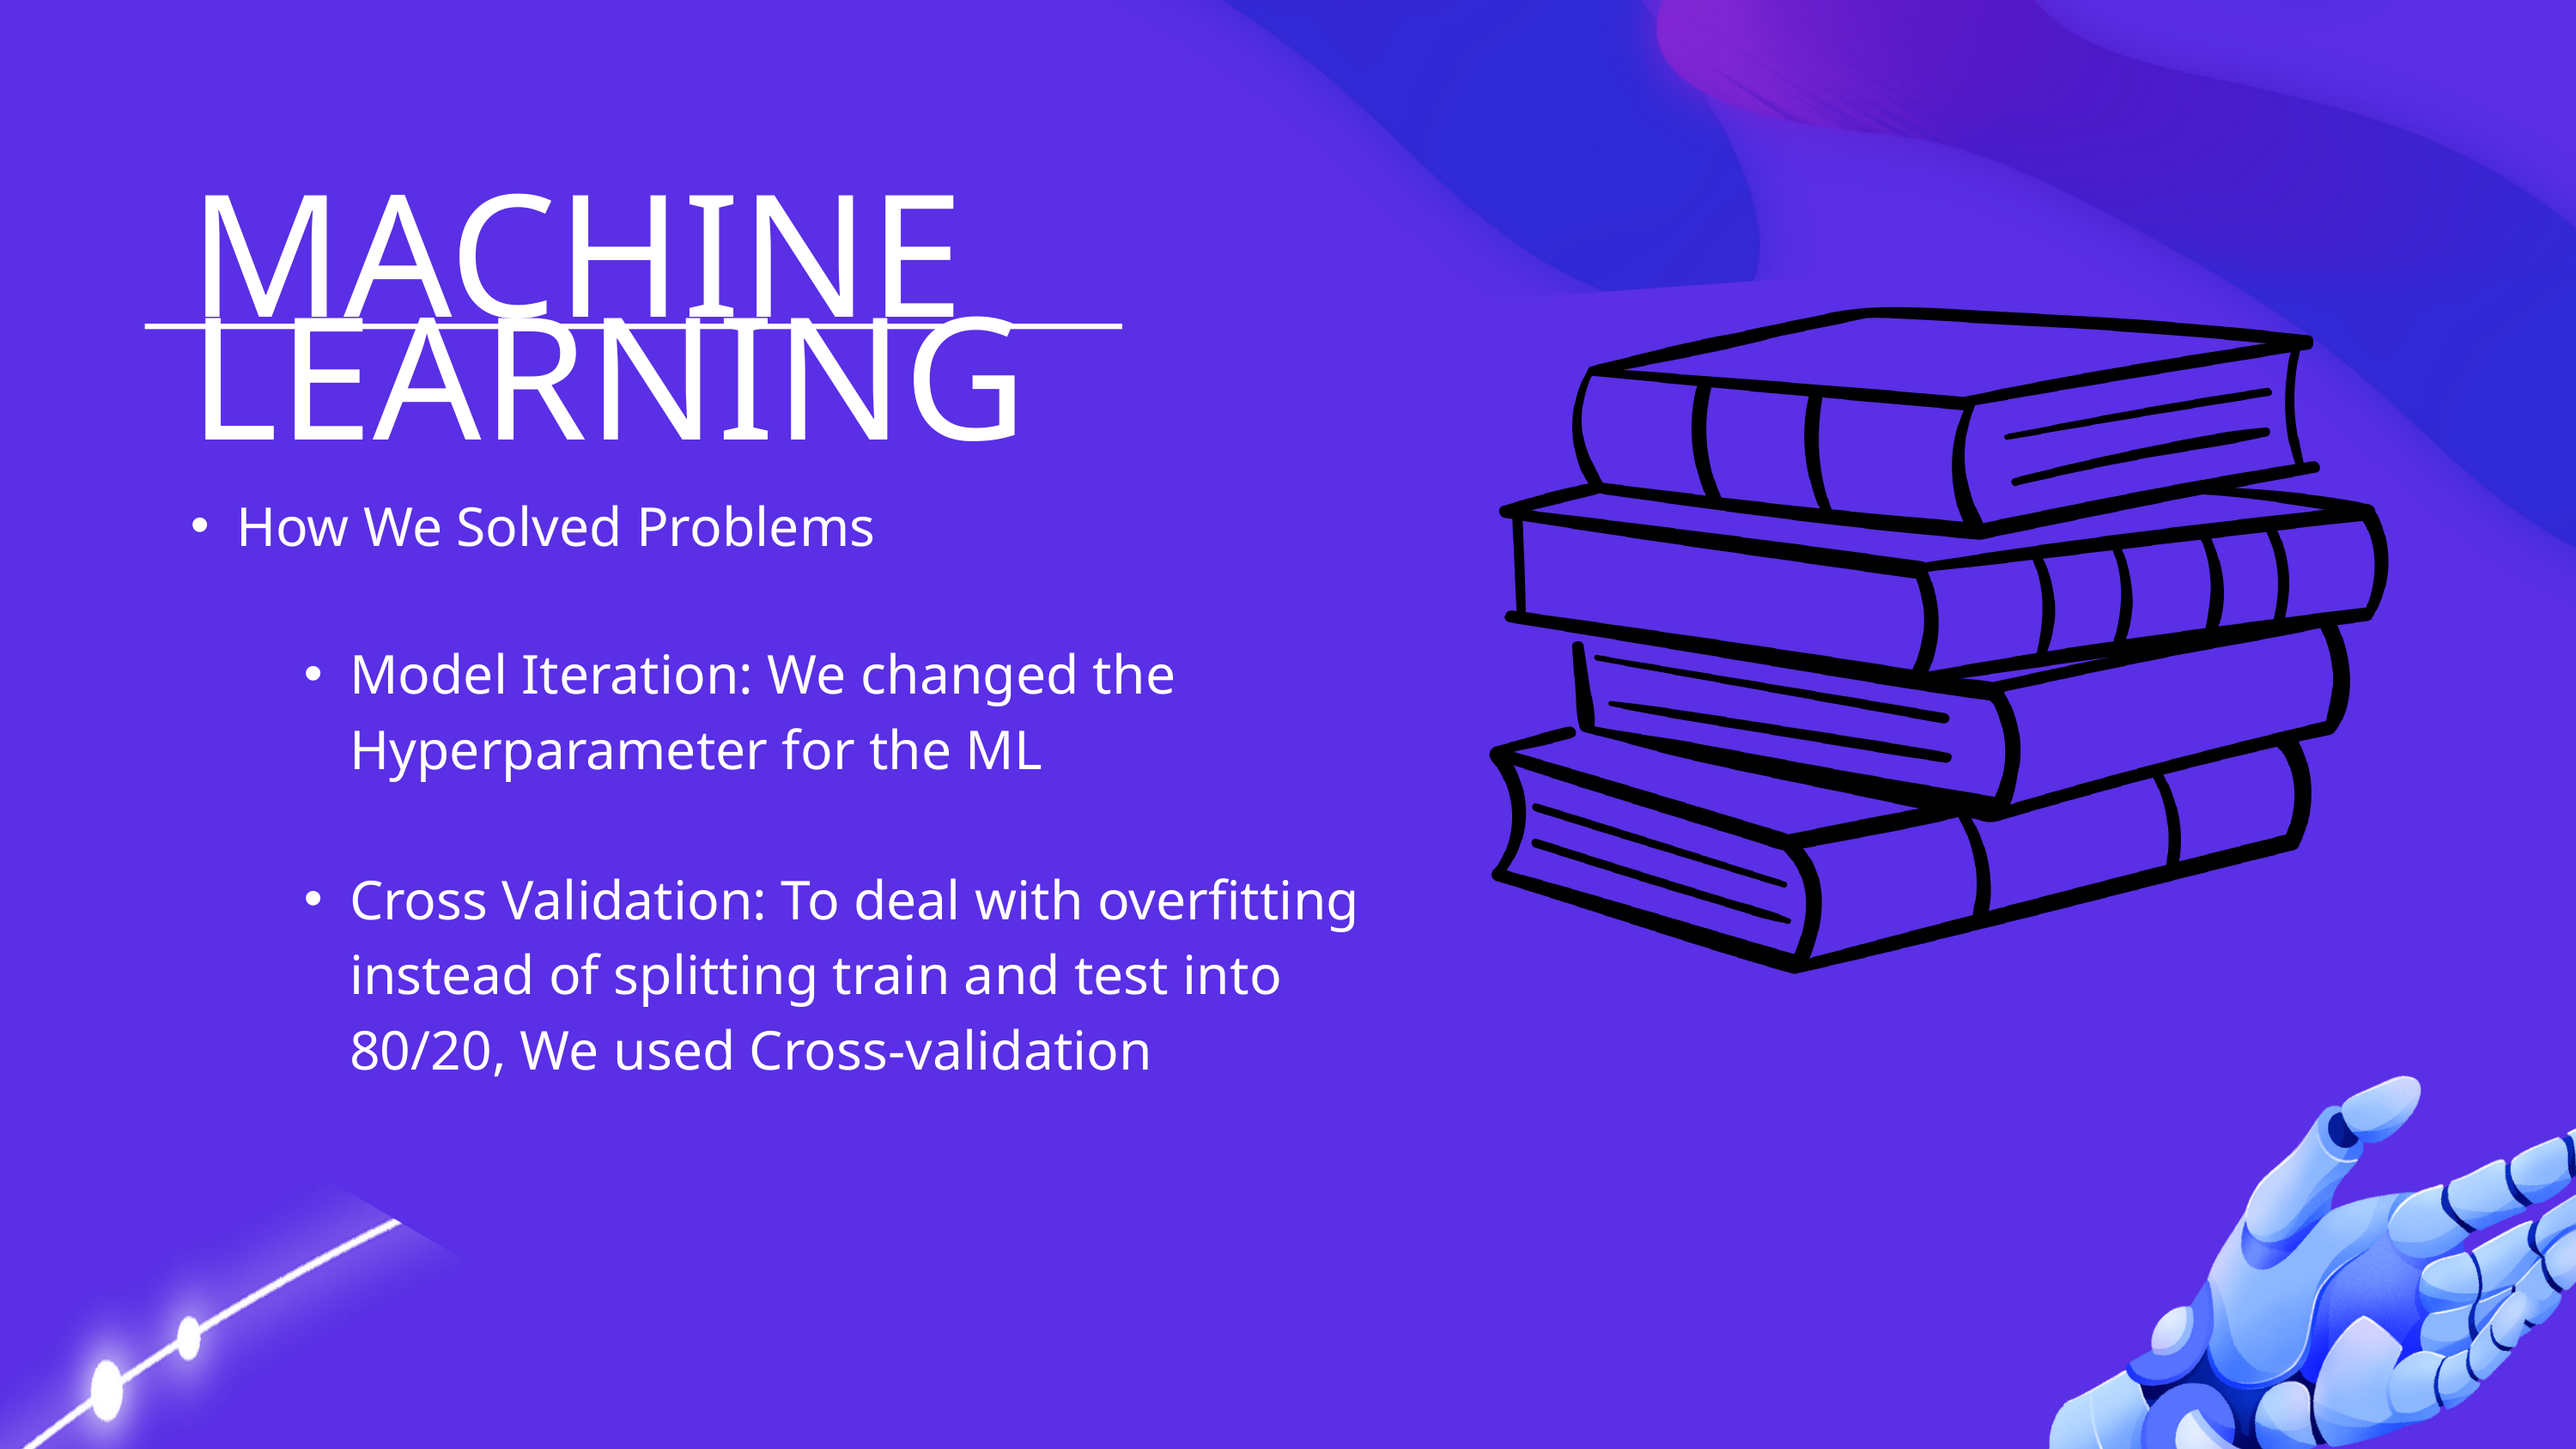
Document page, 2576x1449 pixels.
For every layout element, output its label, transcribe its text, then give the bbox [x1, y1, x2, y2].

text_box [416, 327, 1112, 377]
text_box How We Solved Problems [144, 470, 1303, 557]
text_box [1408, 0, 2576, 641]
text_box [1487, 306, 2394, 974]
text_box MACHINE LEARNING [189, 306, 1408, 474]
text_box [392, 0, 1408, 327]
text_box [0, 987, 787, 1449]
text_box [2049, 1076, 2576, 1449]
text_box MACHINE LEARNING [189, 228, 415, 326]
text_box Model Iteration: We changed the Hyperparameter for the ML Cross Validation: To deal with overfitting instead of splitting train and test into 80/20, We used Cross-validation [258, 629, 1409, 1156]
